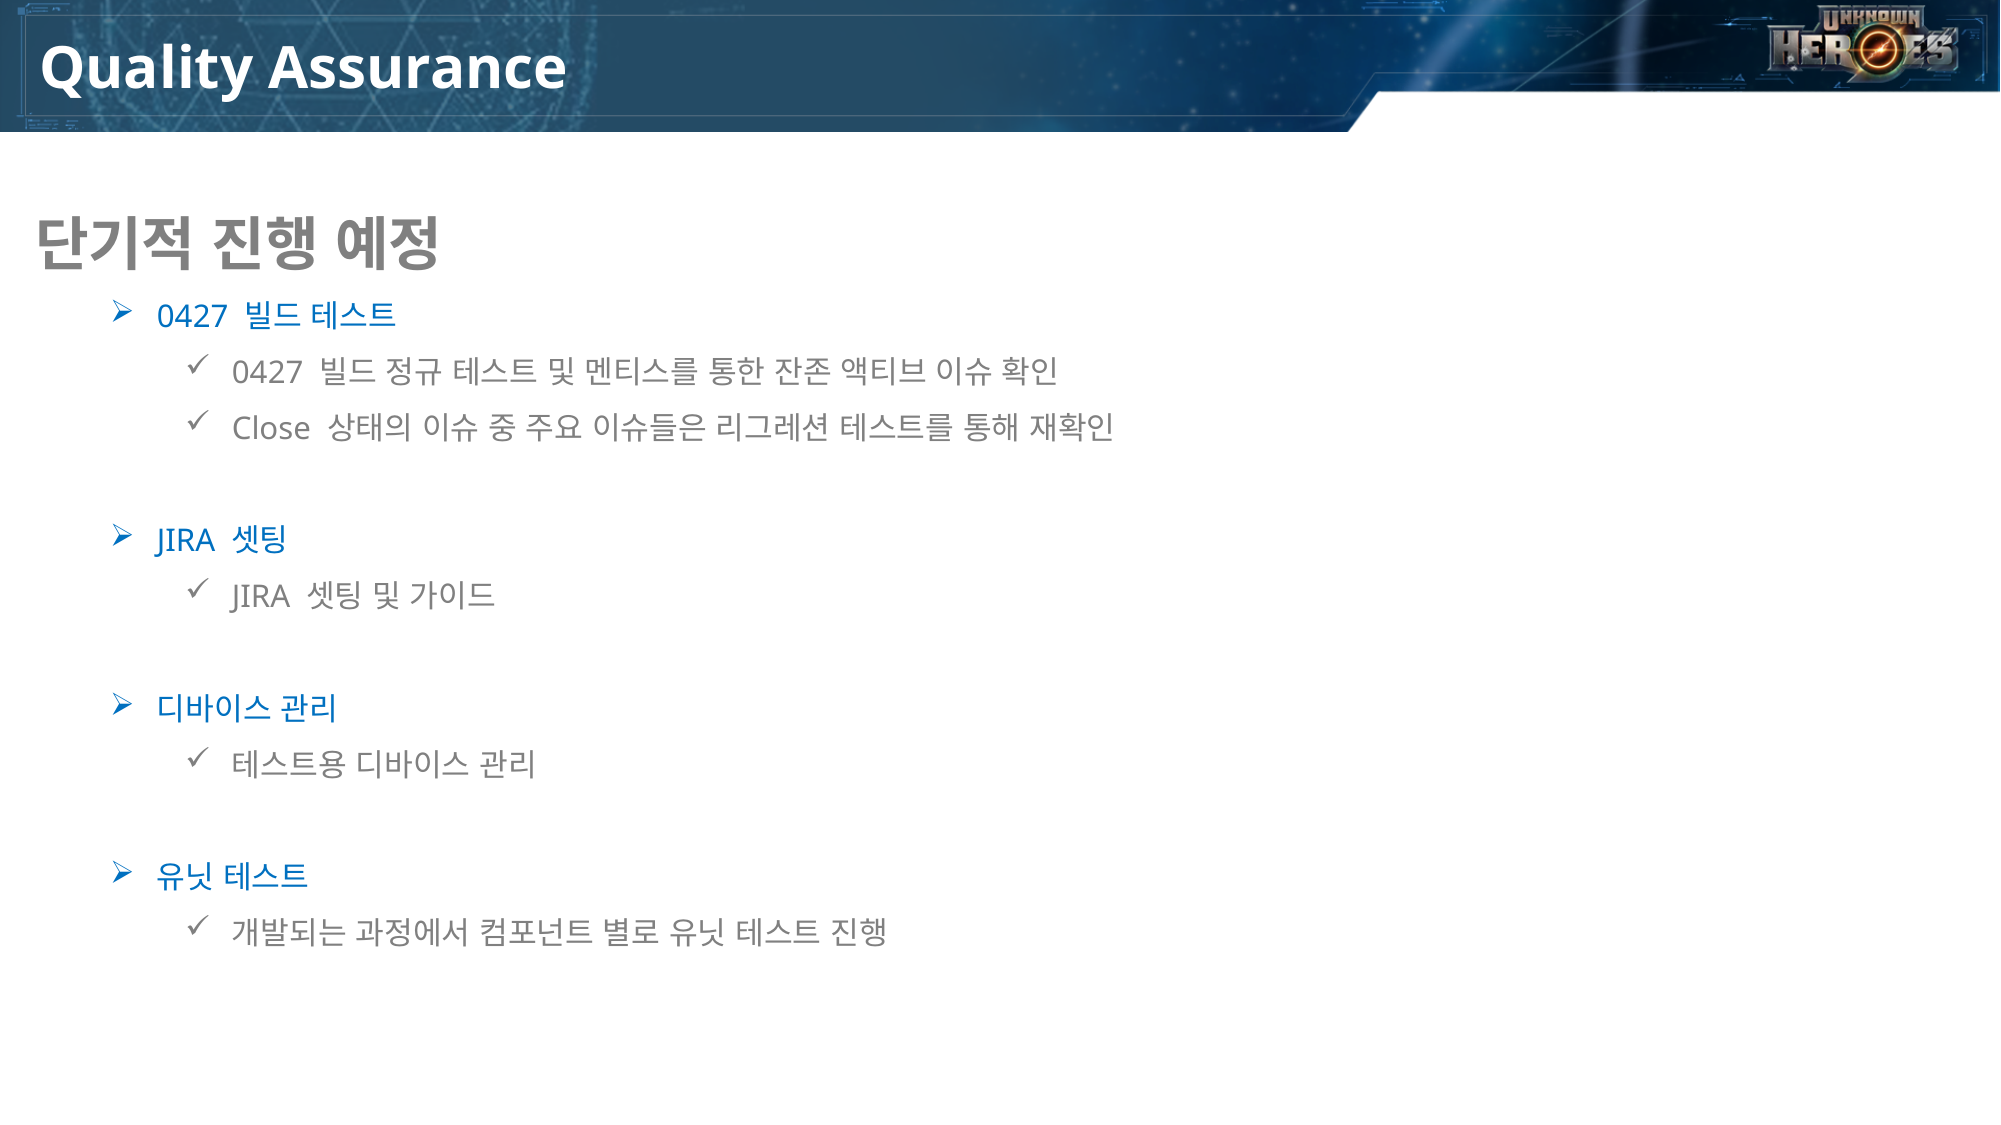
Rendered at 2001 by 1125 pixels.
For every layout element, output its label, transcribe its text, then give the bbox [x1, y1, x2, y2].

picture [0, 0, 2000, 133]
text_box 단기적 진행 예정 0427 빌드 테스트 0427 빌드 정규 테스트 및 멘티스를 통한 잔존 액티브 이슈 확인 Close 상태의 이슈 중 주요 이슈들은 리그레션 테스트를 통해 재확인 JIRA 셋팅 JIRA 셋팅 및 가이드 디바이스 관리 테스트용 디바이스 관리 유닛 테스트 개발되는 과정에서 컴포넌트 별로 유닛 테스트 진행 [20, 164, 1140, 959]
